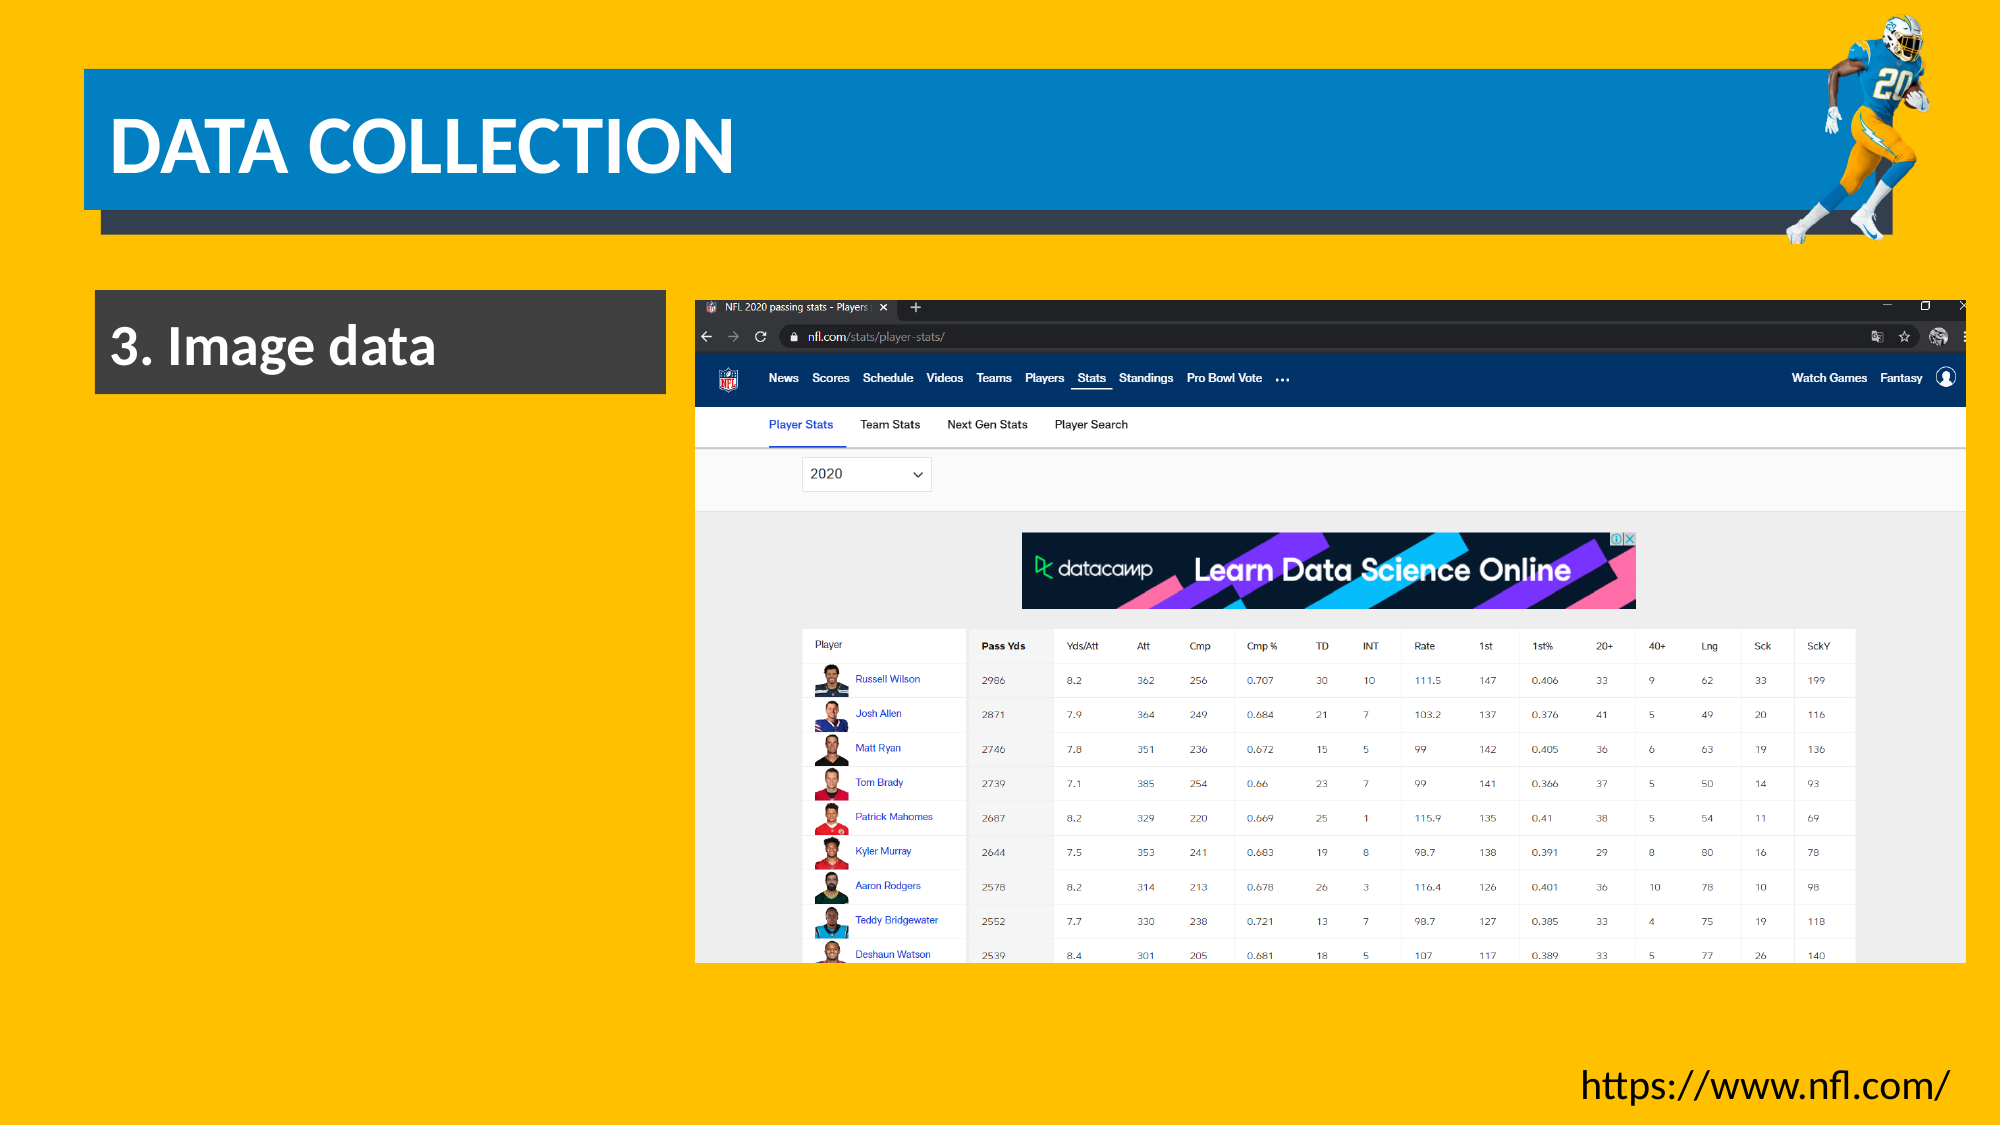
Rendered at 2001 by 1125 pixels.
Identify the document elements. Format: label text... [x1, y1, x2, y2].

text_box 3. Image data [94, 289, 667, 395]
picture [695, 300, 1966, 963]
list https://www.nfl.com/ [783, 1056, 1966, 1120]
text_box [84, 12, 2000, 244]
